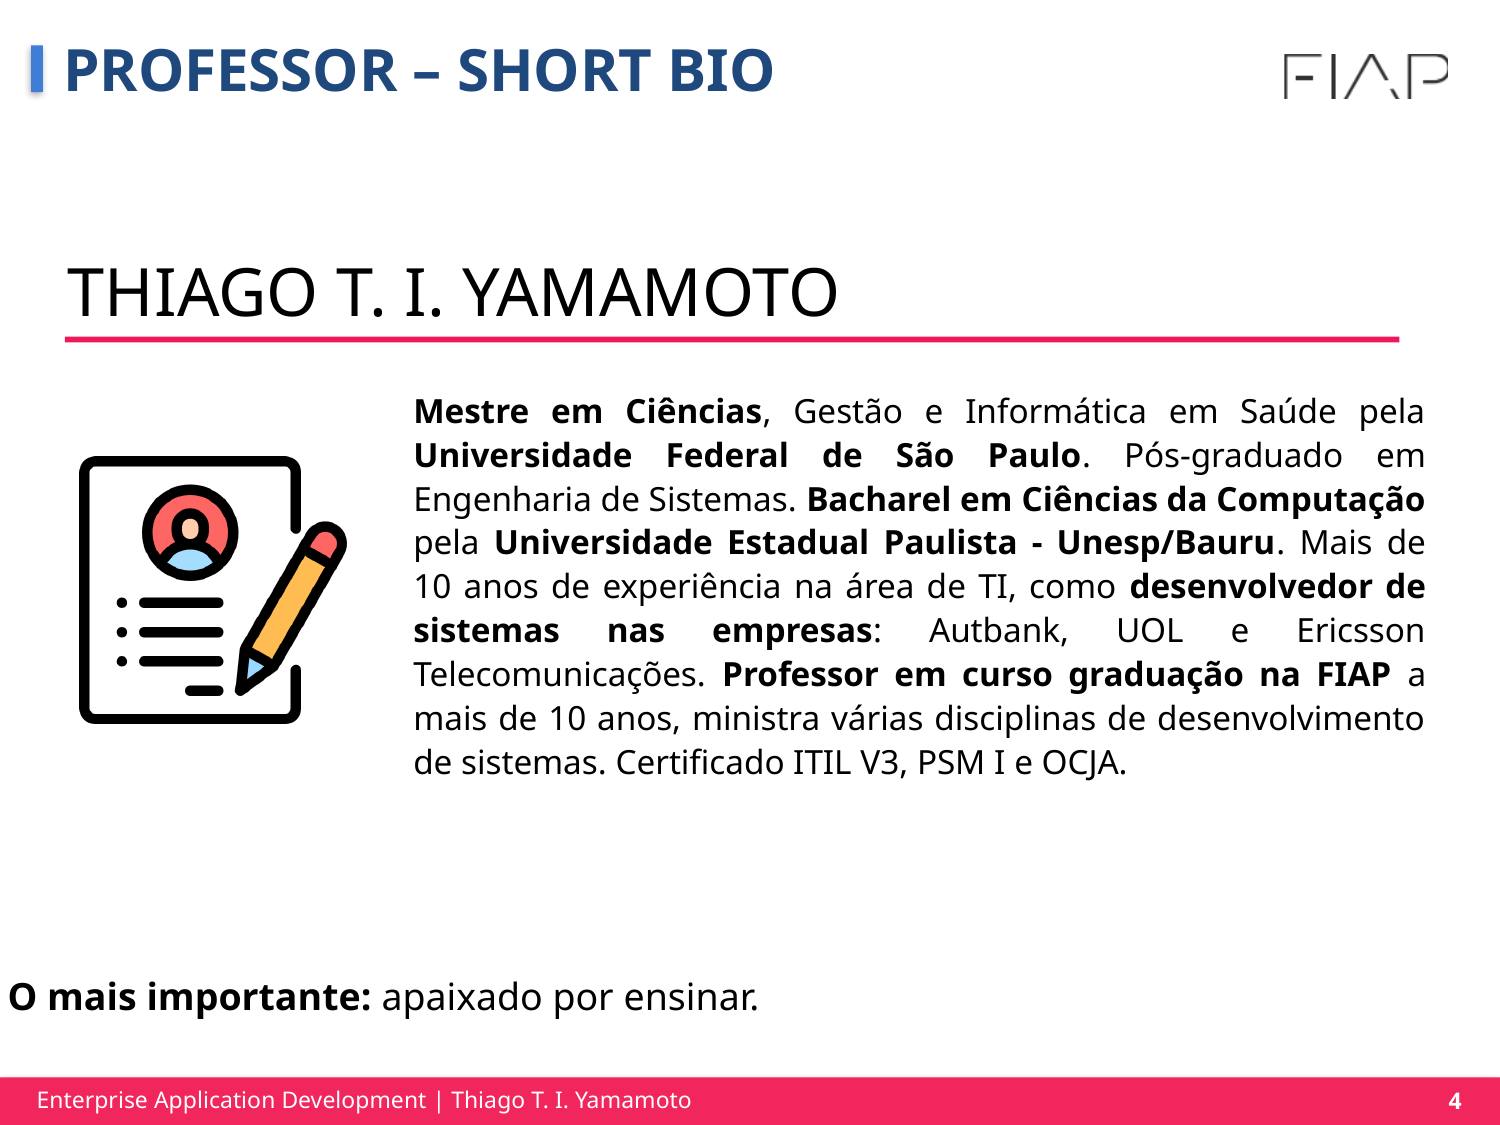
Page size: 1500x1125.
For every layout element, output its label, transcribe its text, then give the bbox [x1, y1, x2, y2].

title PROFESSOR – SHORT BIO [48, 35, 1249, 101]
text_box THIAGO T. I. YAMAMOTO [53, 234, 999, 338]
text_box [64, 336, 1400, 343]
text_box Mestre em Ciências, Gestão e Informática em Saúde pela Universidade Federal de São Paulo. Pós-graduado em Engenharia de Sistemas. Bacharel em Ciências da Computação pela Universidade Estadual Paulista - Unesp/Bauru. Mais de 10 anos de experiência na área de TI, como desenvolvedor de sistemas nas empresas: Autbank, UOL e Ericsson Telecomunicações. Professor em curso graduação na FIAP a mais de 10 anos, ministra várias disciplinas de desenvolvimento de sistemas. Certificado ITIL V3, PSM I e OCJA. [398, 378, 1442, 789]
text_box O mais importante: apaixado por ensinar. [0, 965, 775, 1025]
picture [79, 456, 347, 724]
